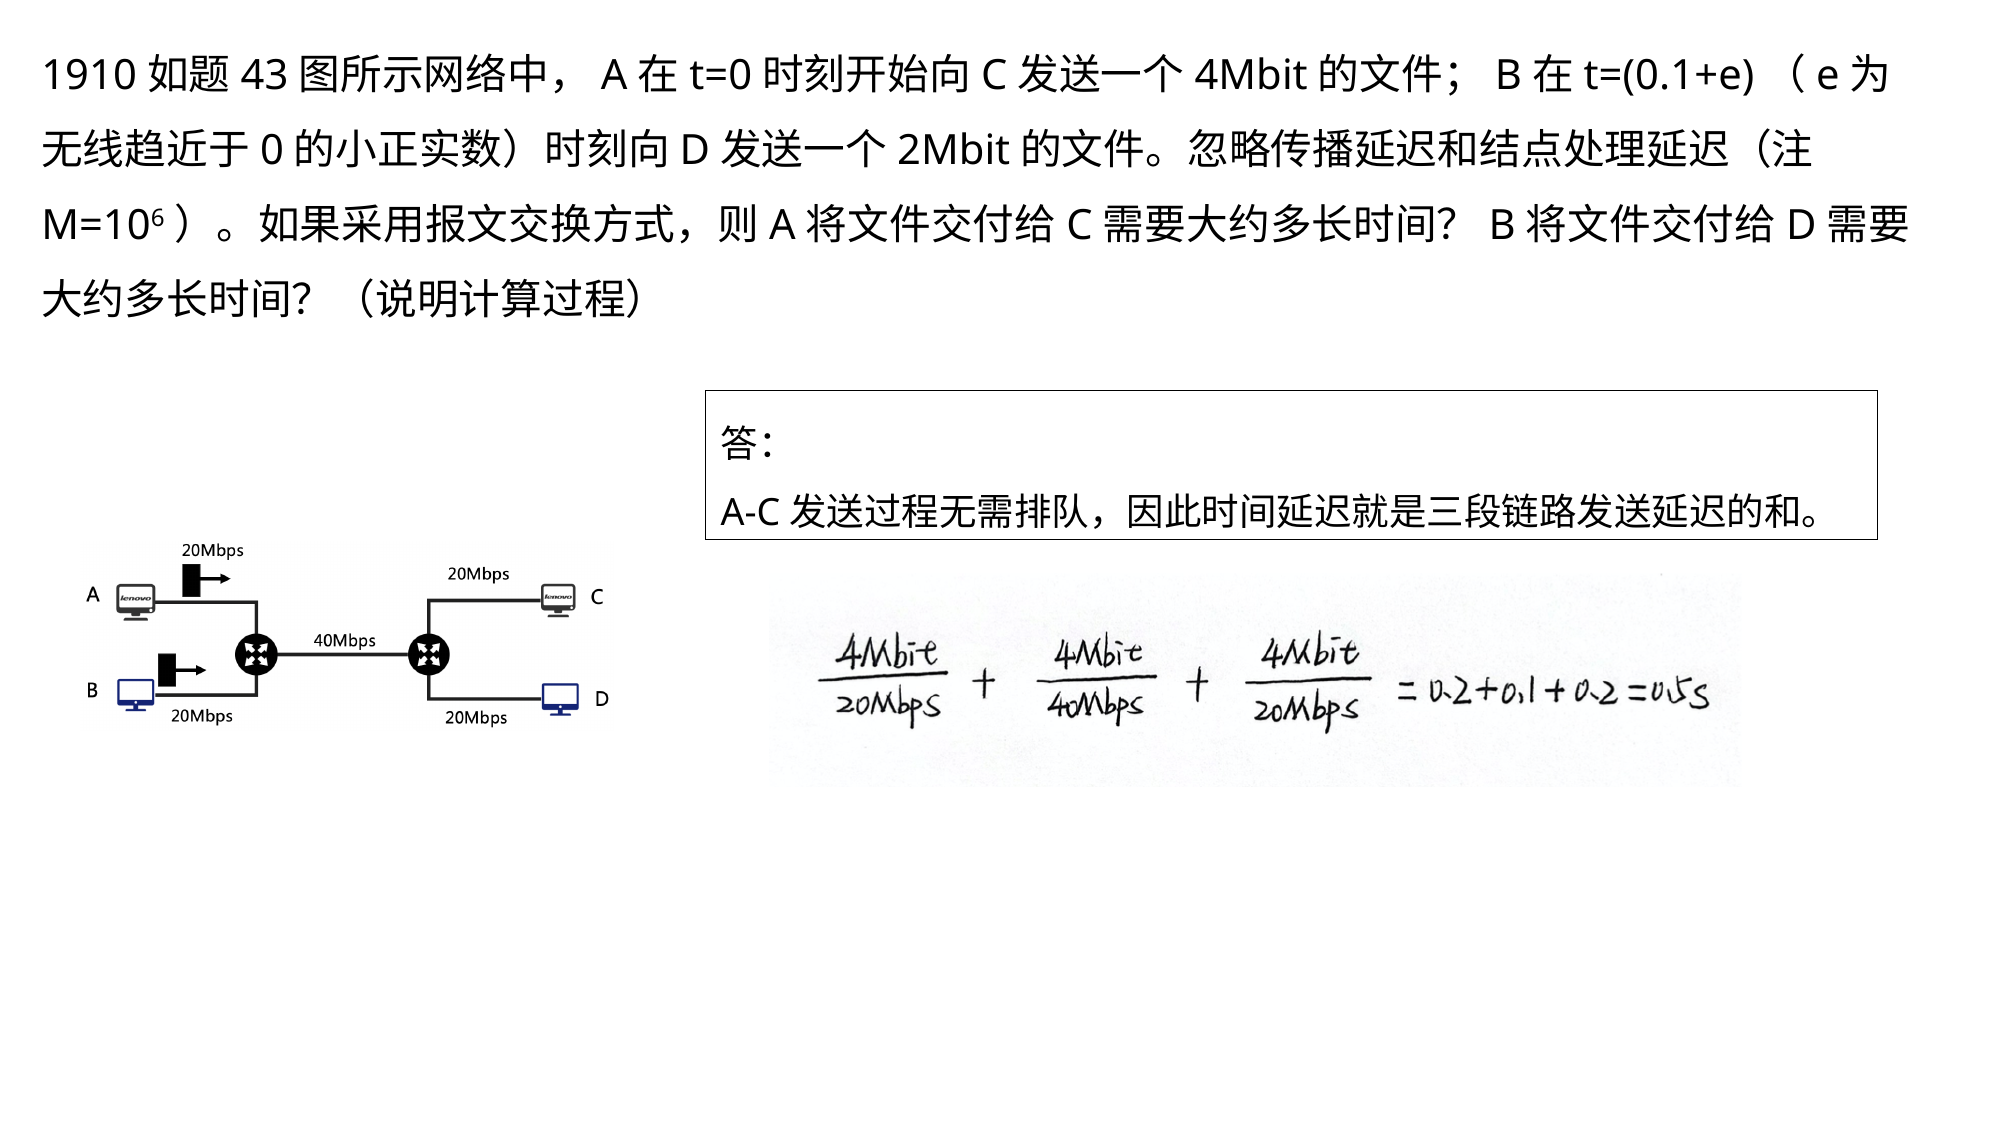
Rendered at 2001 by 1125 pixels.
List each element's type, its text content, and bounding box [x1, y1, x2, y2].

text_box 答： A-C发送过程无需排队，因此时间延迟就是三段链路发送延迟的和。 [705, 390, 1878, 540]
text_box 1910如题43图所示网络中，A在t=0时刻开始向C发送一个4Mbit的文件；B在t=(0.1+e)（e为无线趋近于0的小正实数）时刻向D发送一个2Mbit的文件。忽略传播延迟和结点处理延迟（注M=106）。如果采用报文交换方式，则A将文件交付给C需要大约多长时间？B将文件交付给D需要大约多长时间？（说明计算过程） [26, 15, 1941, 331]
picture [80, 541, 614, 731]
picture [768, 562, 1765, 787]
